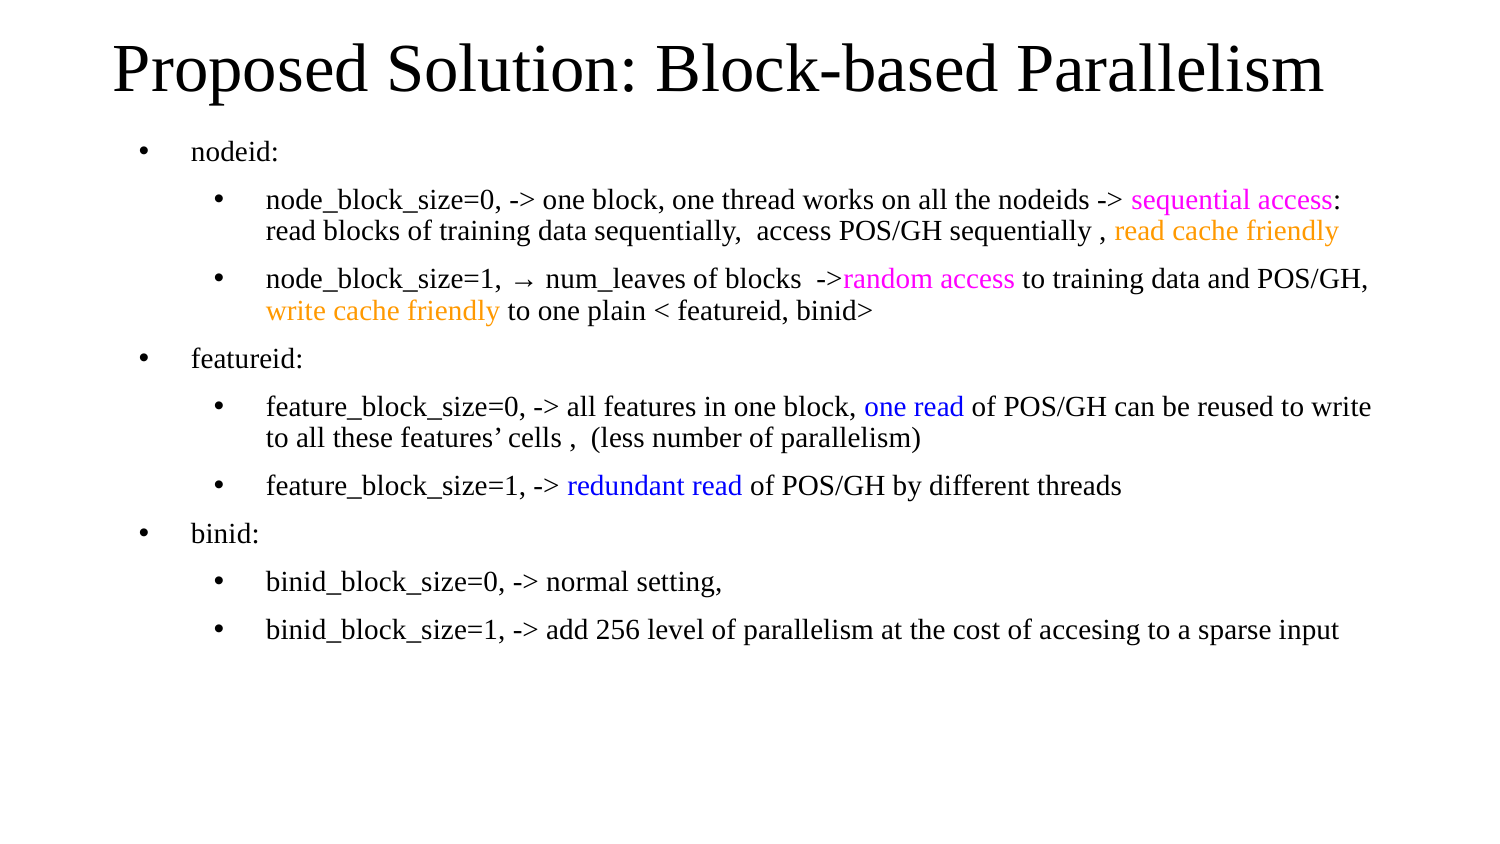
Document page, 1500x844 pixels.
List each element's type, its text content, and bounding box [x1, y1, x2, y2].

title Proposed Solution: Block-based Parallelism [101, 19, 1396, 120]
list nodeid: node_block_size=0, -> one block, one thread works on all the nodeids -> sequential access: read blocks of training data sequentially, access POS/GH sequentially , read cache friendly node_block_size=1, → num_leaves of blocks ->random access to training data and POS/GH, write cache friendly to one plain < featureid, binid> featureid: feature_block_size=0, -> all features in one block, one read of POS/GH can be reused to write to all these features’ cells , (less number of parallelism) feature_block_size=1, -> redundant read of POS/GH by different threads binid: binid_block_size=0, -> normal setting, binid_block_size=1, -> add 256 level of parallelism at the cost of accesing to a sparse input [104, 130, 1399, 761]
